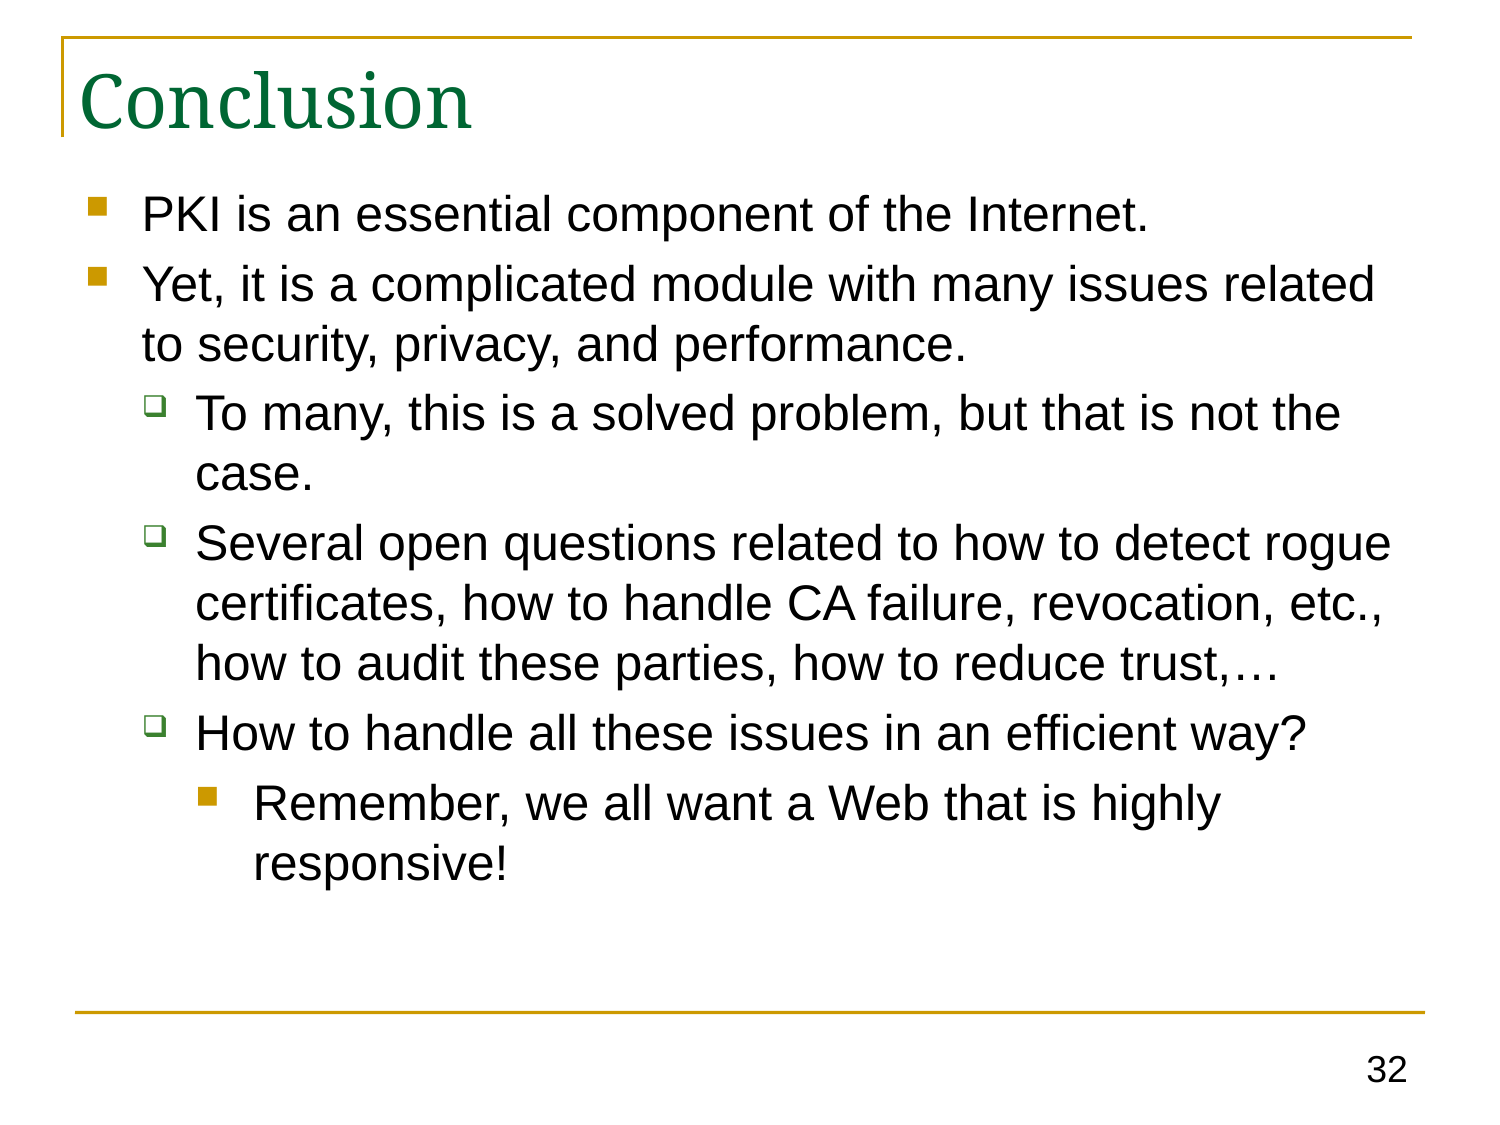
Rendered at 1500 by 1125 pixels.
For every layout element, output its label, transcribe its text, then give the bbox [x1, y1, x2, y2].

title Conclusion [63, 45, 1425, 174]
list PKI is an essential component of the Internet. Yet, it is a complicated module with many issues related to security, privacy, and performance. To many, this is a solved problem, but that is not the case. Several open questions related to how to detect rogue certificates, how to handle CA failure, revocation, etc., how to audit these parties, how to reduce trust,… How to handle all these issues in an efficient way? Remember, we all want a Web that is highly responsive! [70, 173, 1419, 991]
text_box 32 [1351, 1023, 1424, 1098]
